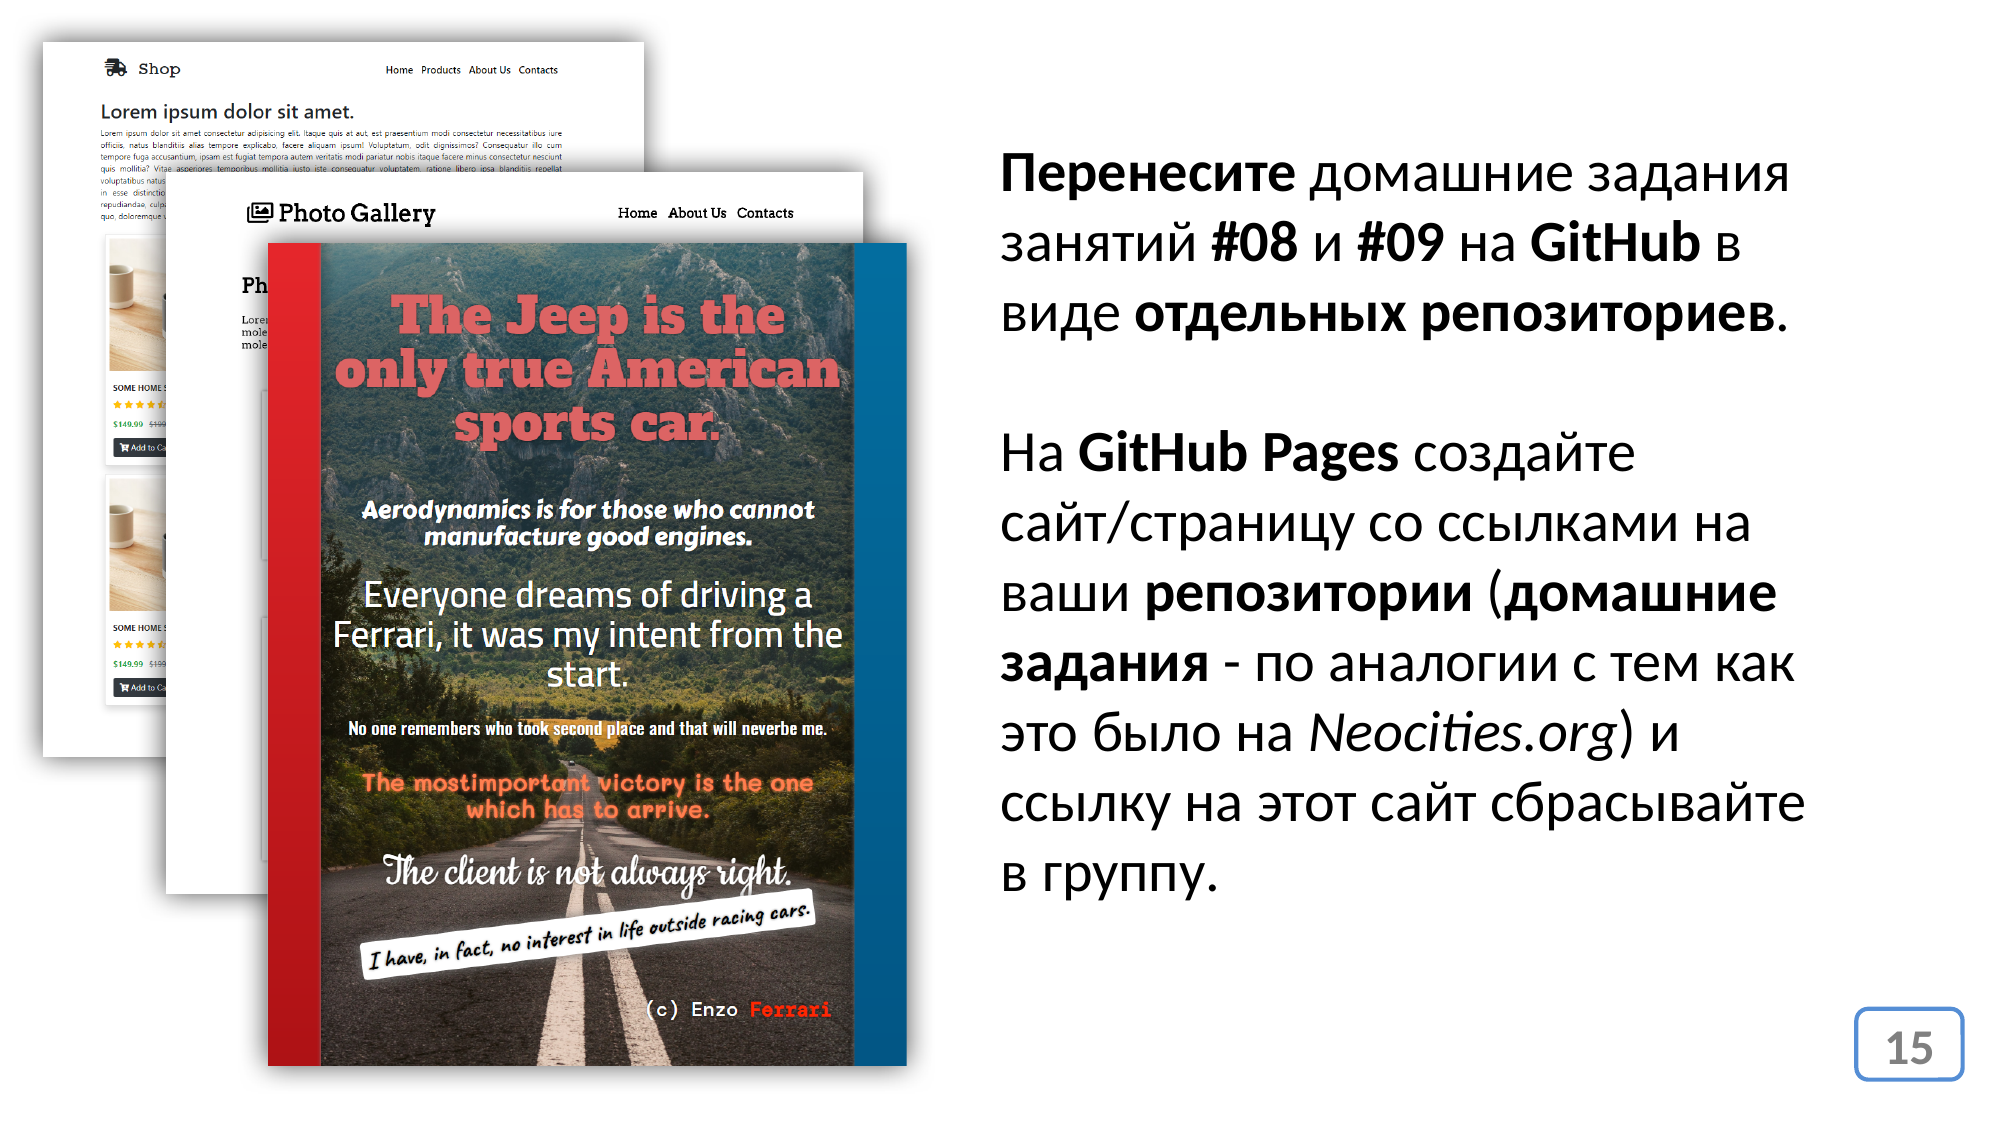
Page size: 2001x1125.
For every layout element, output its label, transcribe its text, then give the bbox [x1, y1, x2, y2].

text_box Перенесите домашние задания занятий #08 и #09 на GitHub в виде отдельных репозиториев. На GitHub Pages создайте сайт/страницу со ссылками на ваши репозитории (домашние задания - по аналогии с тем как это было на Neocities.org) и ссылку на этот сайт сбрасывайте в группу. [986, 125, 1839, 910]
picture [42, 42, 907, 1067]
text_box 15 [1854, 1006, 1965, 1082]
